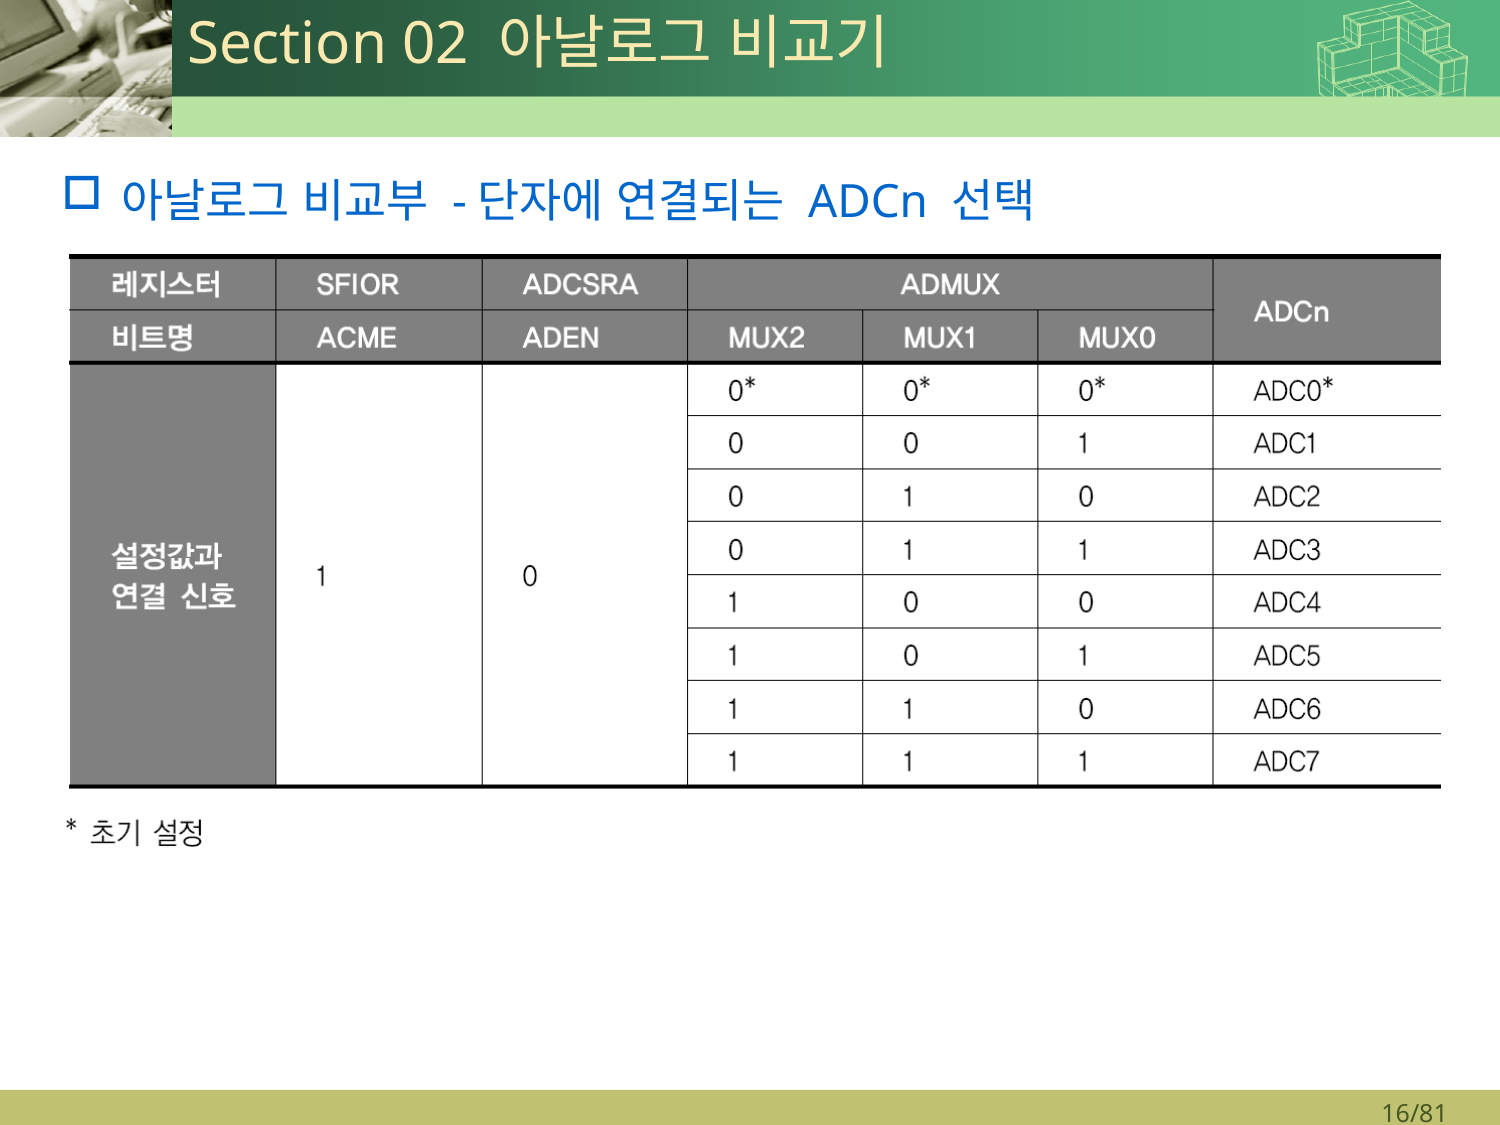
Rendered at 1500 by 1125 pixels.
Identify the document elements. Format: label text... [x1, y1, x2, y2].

picture [0, 75, 1500, 151]
title Section 02 아날로그 비교기 [172, 75, 1500, 94]
picture [63, 251, 1441, 854]
list 아날로그 비교부 -단자에 연결되는 ADCn 선택 [46, 164, 1459, 1067]
text_box [0, 0, 1500, 75]
